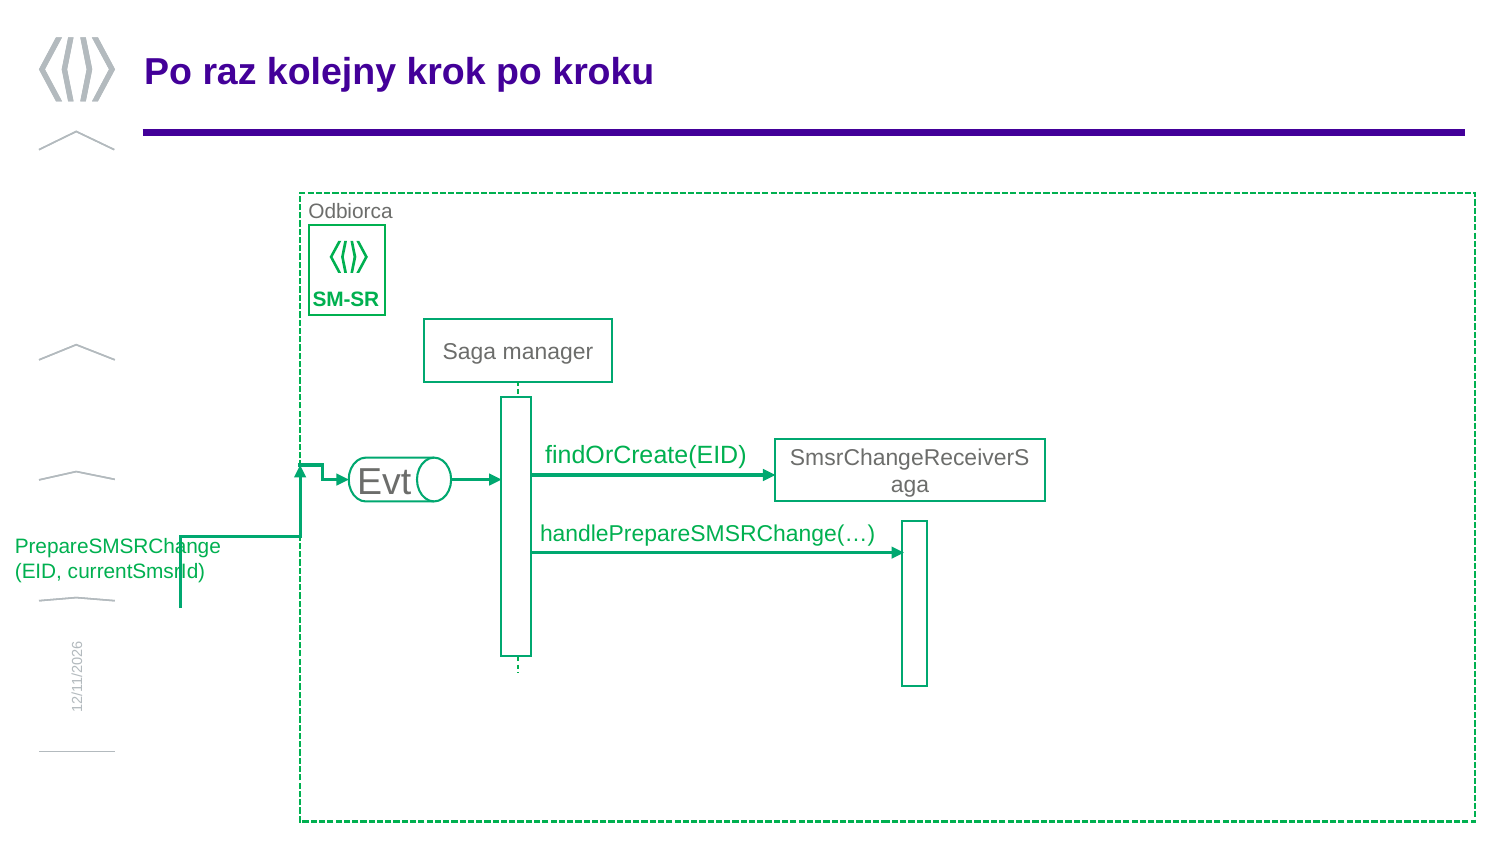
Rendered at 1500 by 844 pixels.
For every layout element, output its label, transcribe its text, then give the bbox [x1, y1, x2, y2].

text_box [901, 520, 928, 687]
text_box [180, 465, 301, 609]
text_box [341, 449, 452, 511]
text_box [519, 396, 532, 657]
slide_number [53, 602, 99, 752]
text_box [500, 396, 517, 657]
text_box Saga manager [423, 318, 613, 383]
text_box handlePrepareSMSRChange(…) [525, 511, 892, 554]
text_box findOrCreate(EID) [530, 431, 800, 477]
text_box [299, 192, 1476, 823]
title Po raz kolejny krok po kroku [138, 37, 1465, 109]
text_box PrepareSMSRChange (EID, currentSmsrId) [0, 525, 180, 590]
text_box SmsrChangeReceiverSaga [774, 438, 1046, 502]
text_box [297, 225, 452, 324]
text_box Odbiorca [293, 189, 408, 230]
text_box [297, 465, 341, 480]
